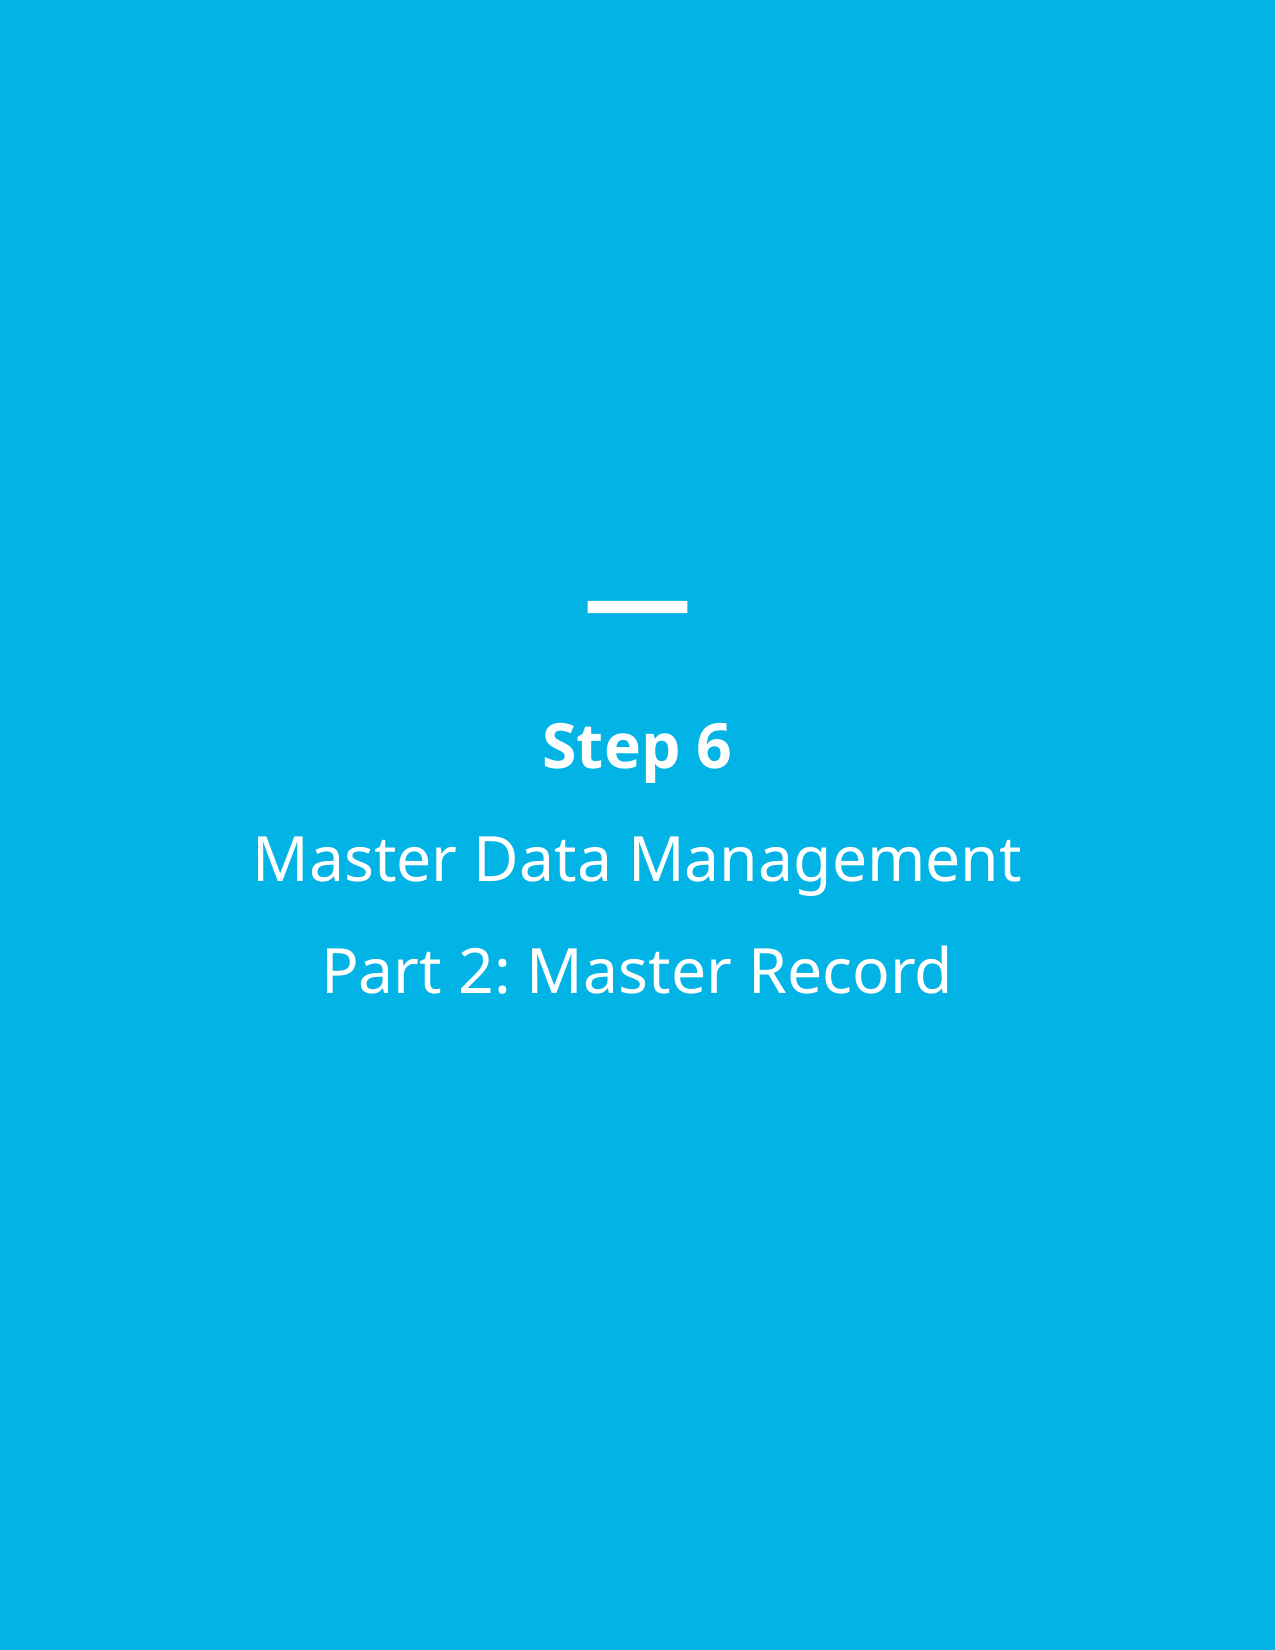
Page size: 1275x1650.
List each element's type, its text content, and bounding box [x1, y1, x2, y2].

text_box [587, 600, 688, 614]
text_box Step 6 Master Data Management Part 2: Master Record [88, 664, 1187, 1069]
